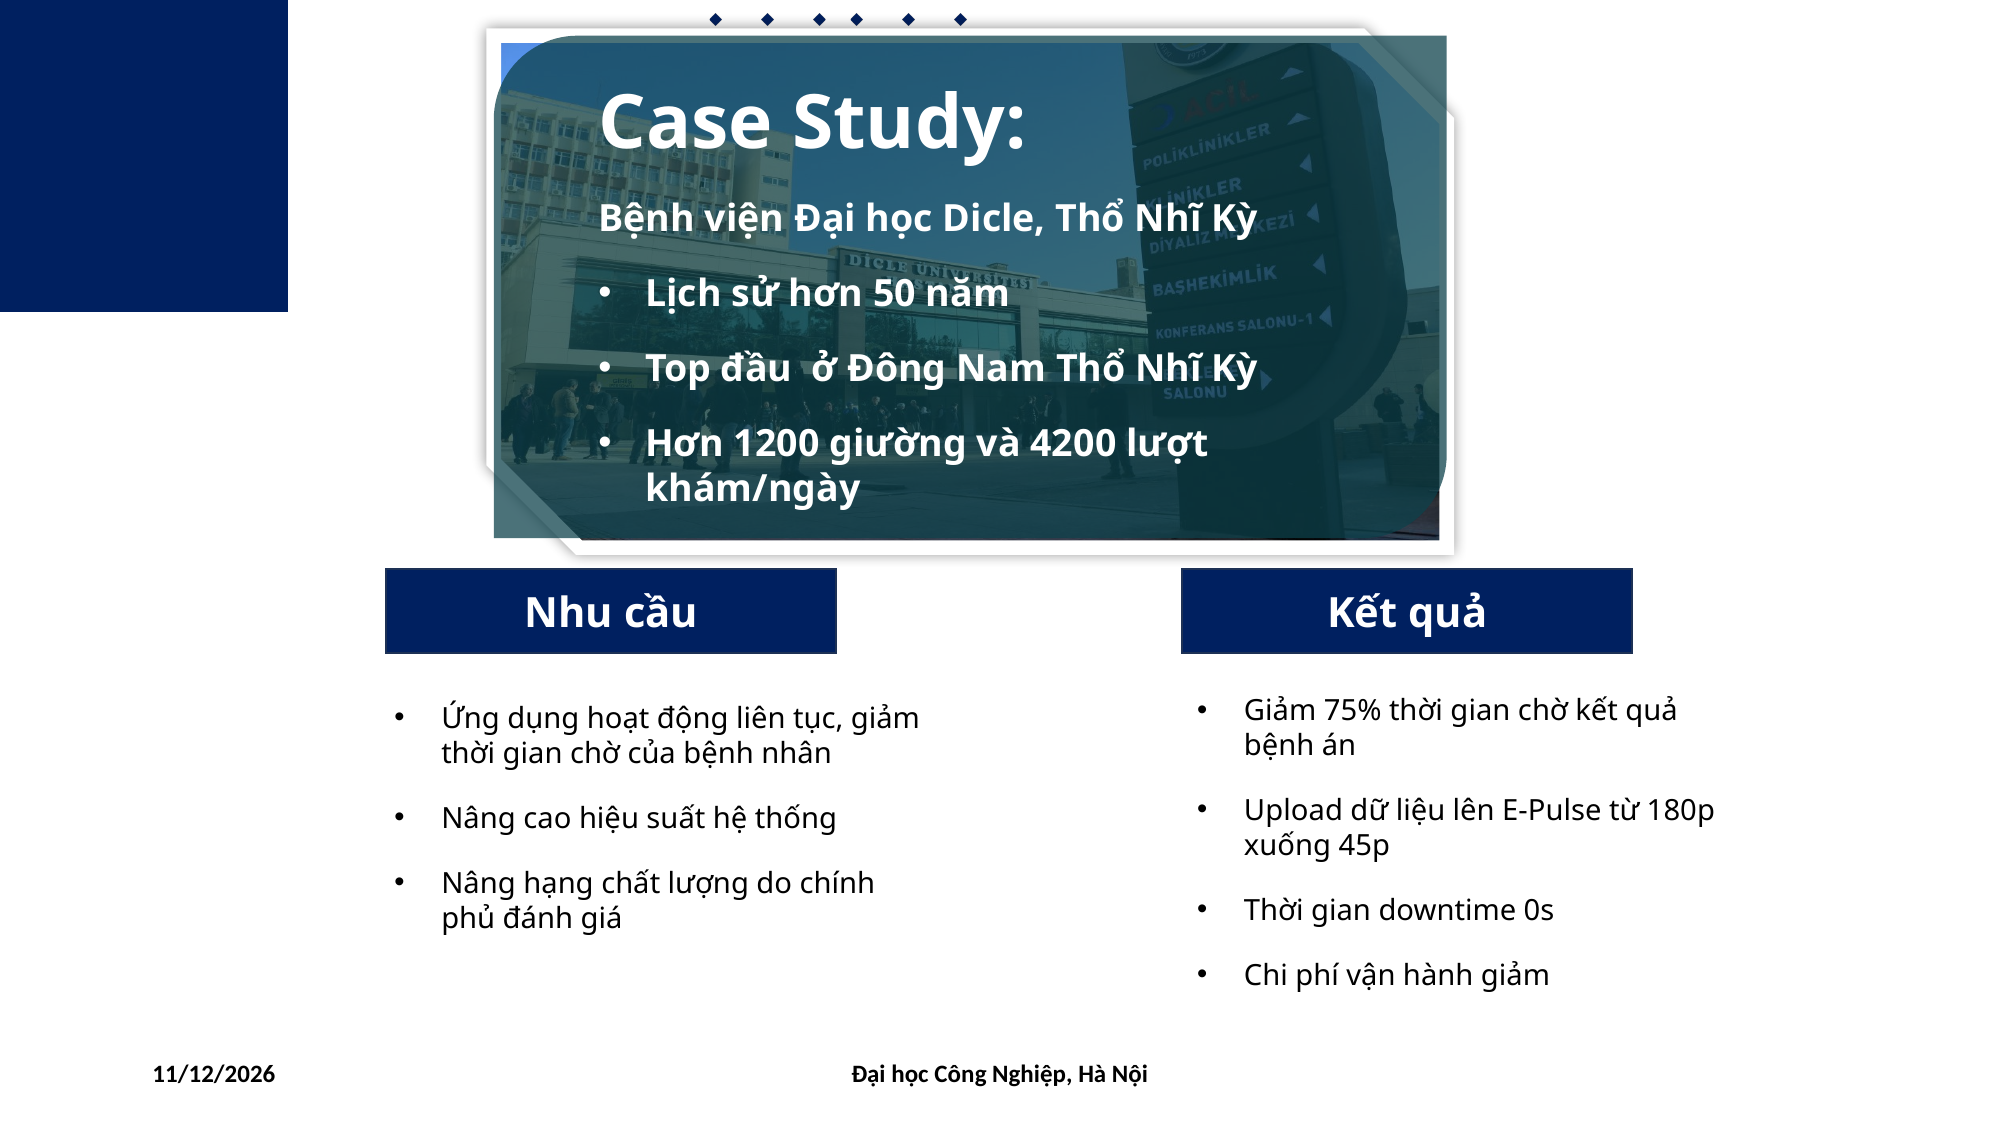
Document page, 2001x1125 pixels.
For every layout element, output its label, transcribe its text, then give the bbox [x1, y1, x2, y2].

text_box Nhu cầu [385, 568, 837, 654]
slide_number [137, 1042, 588, 1103]
text_box [0, 0, 289, 313]
text_box Ứng dụng hoạt động liên tục, giảm thời gian chờ của bệnh nhân Nâng cao hiệu suất hệ thống Nâng hạng chất lượng do chính phủ đánh giá [379, 691, 946, 942]
picture [493, 35, 1447, 548]
text_box Case Study: Bệnh viện Đại học Dicle, Thổ Nhĩ Kỳ Lịch sử hơn 50 năm Top đầu ở Đông Nam Thổ Nhĩ Kỳ Hơn 1200 giường và 4200 lượt khám/ngày [583, 548, 1436, 717]
text_box Giảm 75% thời gian chờ kết quả bệnh án Upload dữ liệu lên E-Pulse từ 180p xuống 45p Thời gian downtime 0s Chi phí vận hành giảm [1182, 684, 1748, 999]
footer Đại học Công Nghiệp, Hà Nội [662, 1042, 1338, 1103]
text_box [850, 13, 967, 18]
text_box Kết quả [1436, 568, 1633, 654]
text_box [709, 13, 826, 18]
